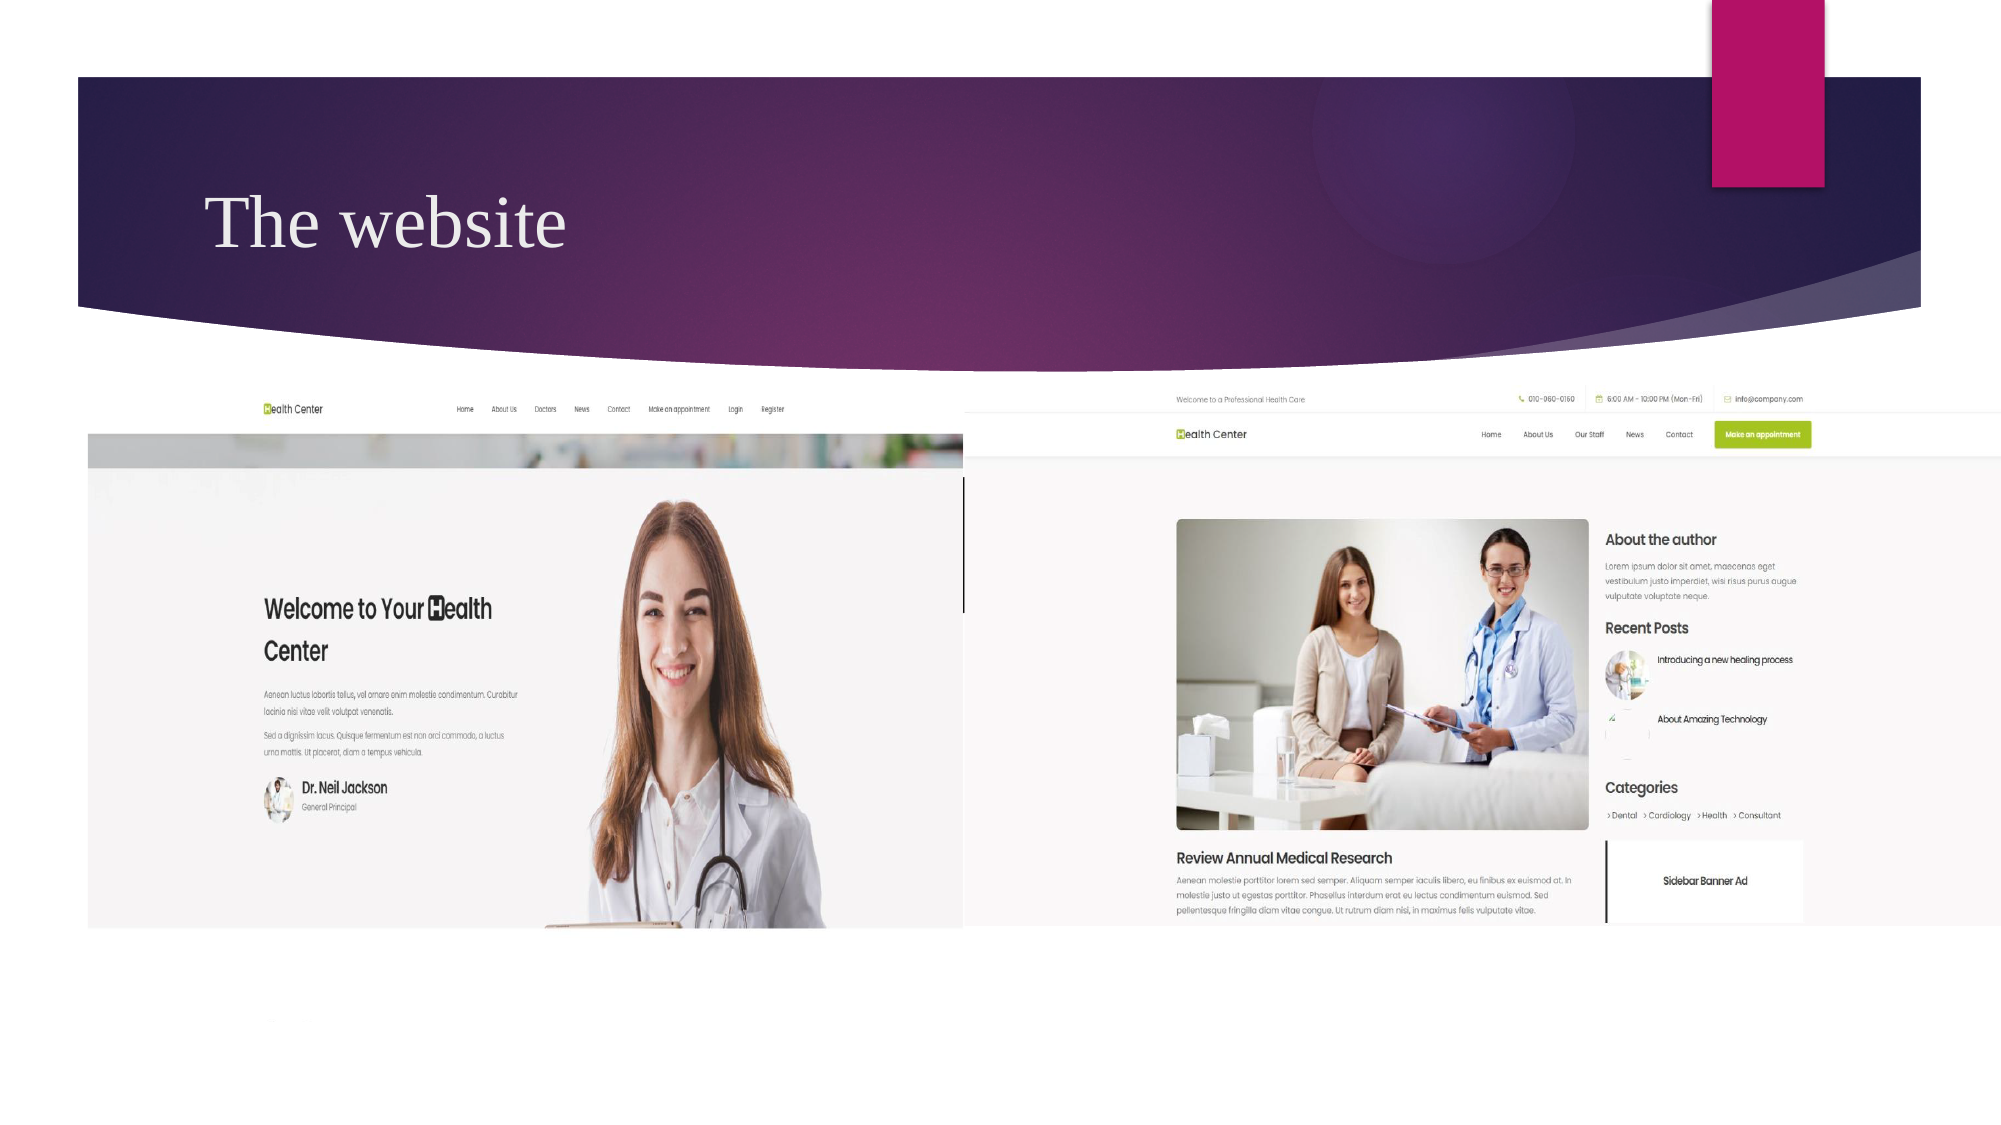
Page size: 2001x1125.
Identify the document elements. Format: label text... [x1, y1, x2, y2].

text_box The website [189, 159, 1627, 276]
picture [87, 385, 2000, 1022]
